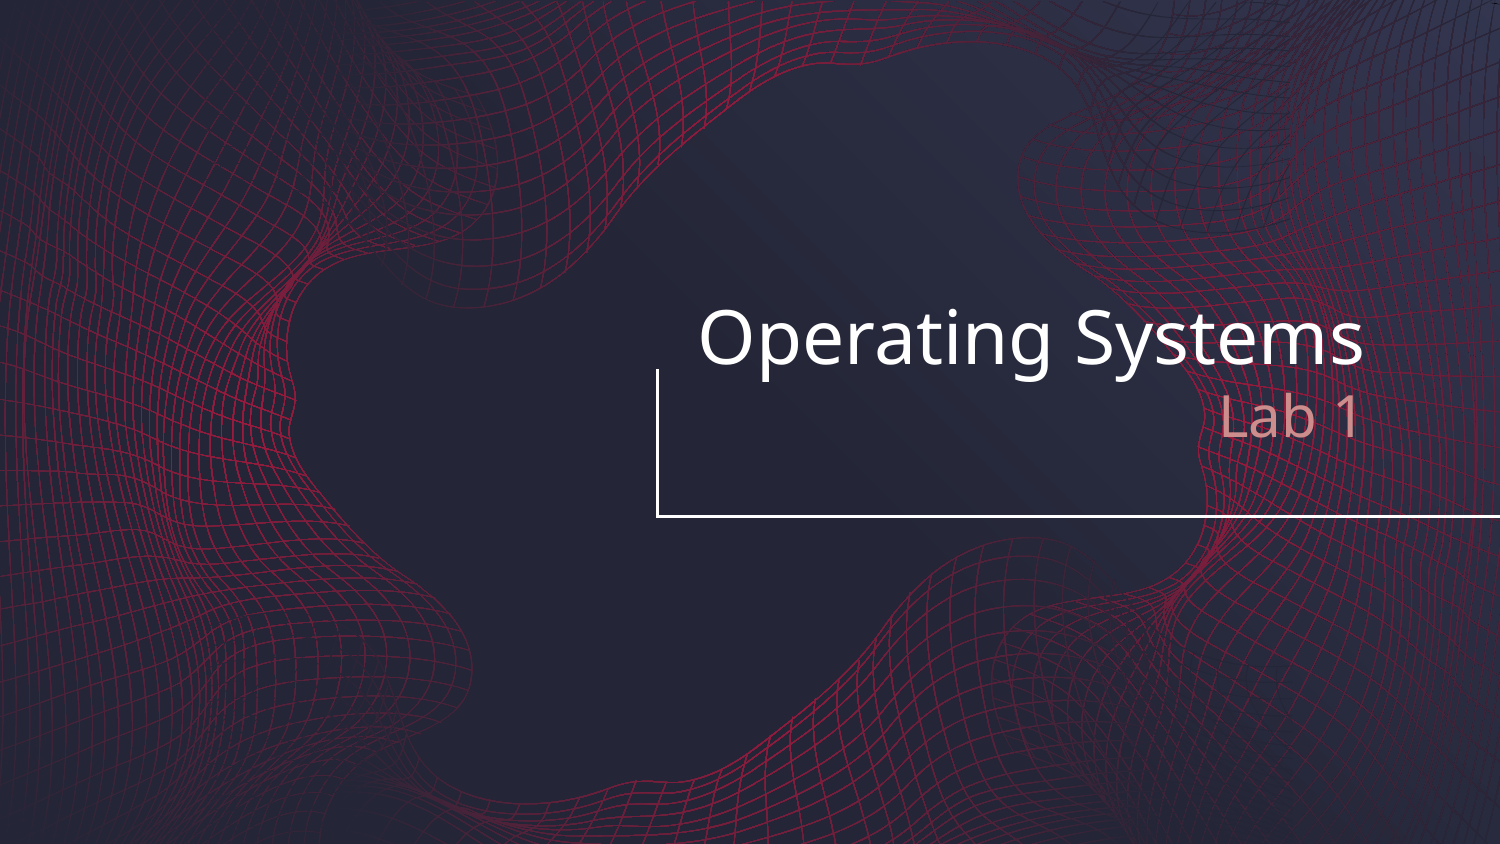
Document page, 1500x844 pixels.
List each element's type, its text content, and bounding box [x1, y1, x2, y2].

title Operating Systems Lab 1 [599, 252, 1381, 486]
